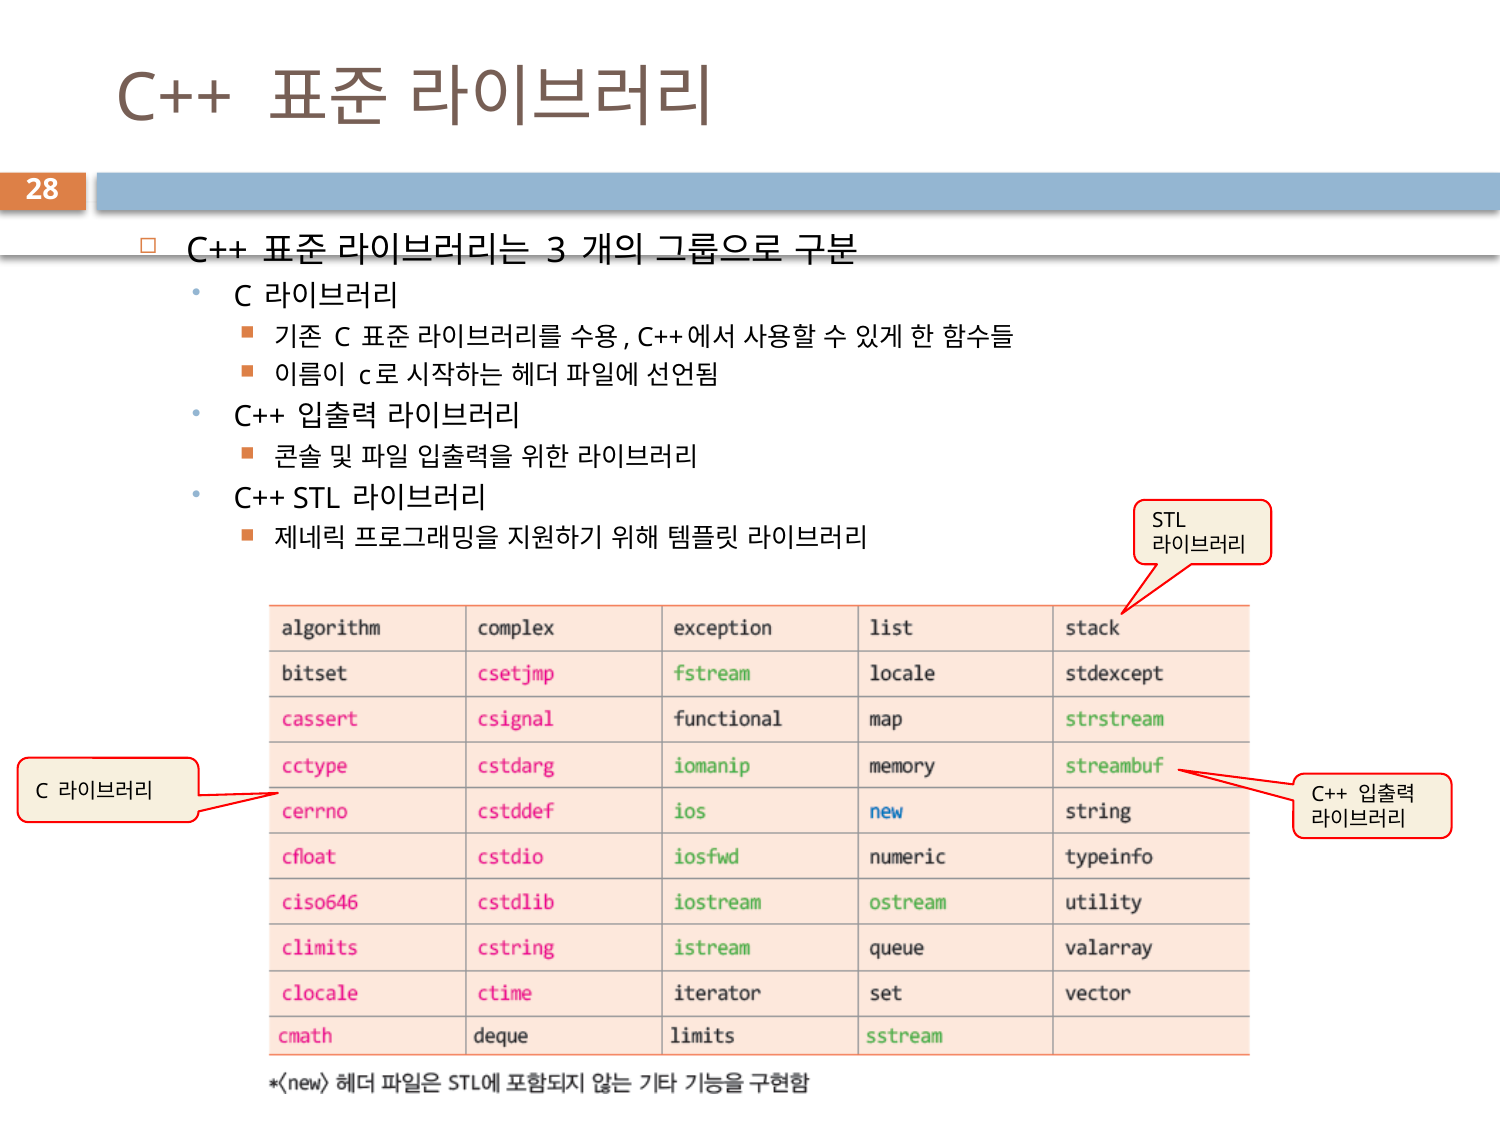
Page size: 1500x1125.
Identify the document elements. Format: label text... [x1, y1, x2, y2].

text_box STL 라이브러리 [1131, 498, 1273, 597]
picture [265, 598, 1260, 1095]
title C++ 표준 라이브러리 [100, 37, 1438, 149]
slide_number 28 [0, 170, 87, 211]
list C++ 표준 라이브러리는 3 개의 그룹으로 구분 C 라이브러리 기존 C 표준 라이브러리를 수용, C++에서 사용할 수 있게 한 함수들 이름이 c로 시작하는 헤더 파일에 선언됨 C++ 입출력 라이브러리 콘솔 및 파일 입출력을 위한 라이브러리 C++ STL 라이브러리 제네릭 프로그래밍을 지원하기 위해 템플릿 라이브러리 [123, 220, 1388, 565]
text_box C++ 입출력 라이브러리 [1265, 772, 1454, 840]
text_box C 라이브러리 [15, 756, 259, 824]
